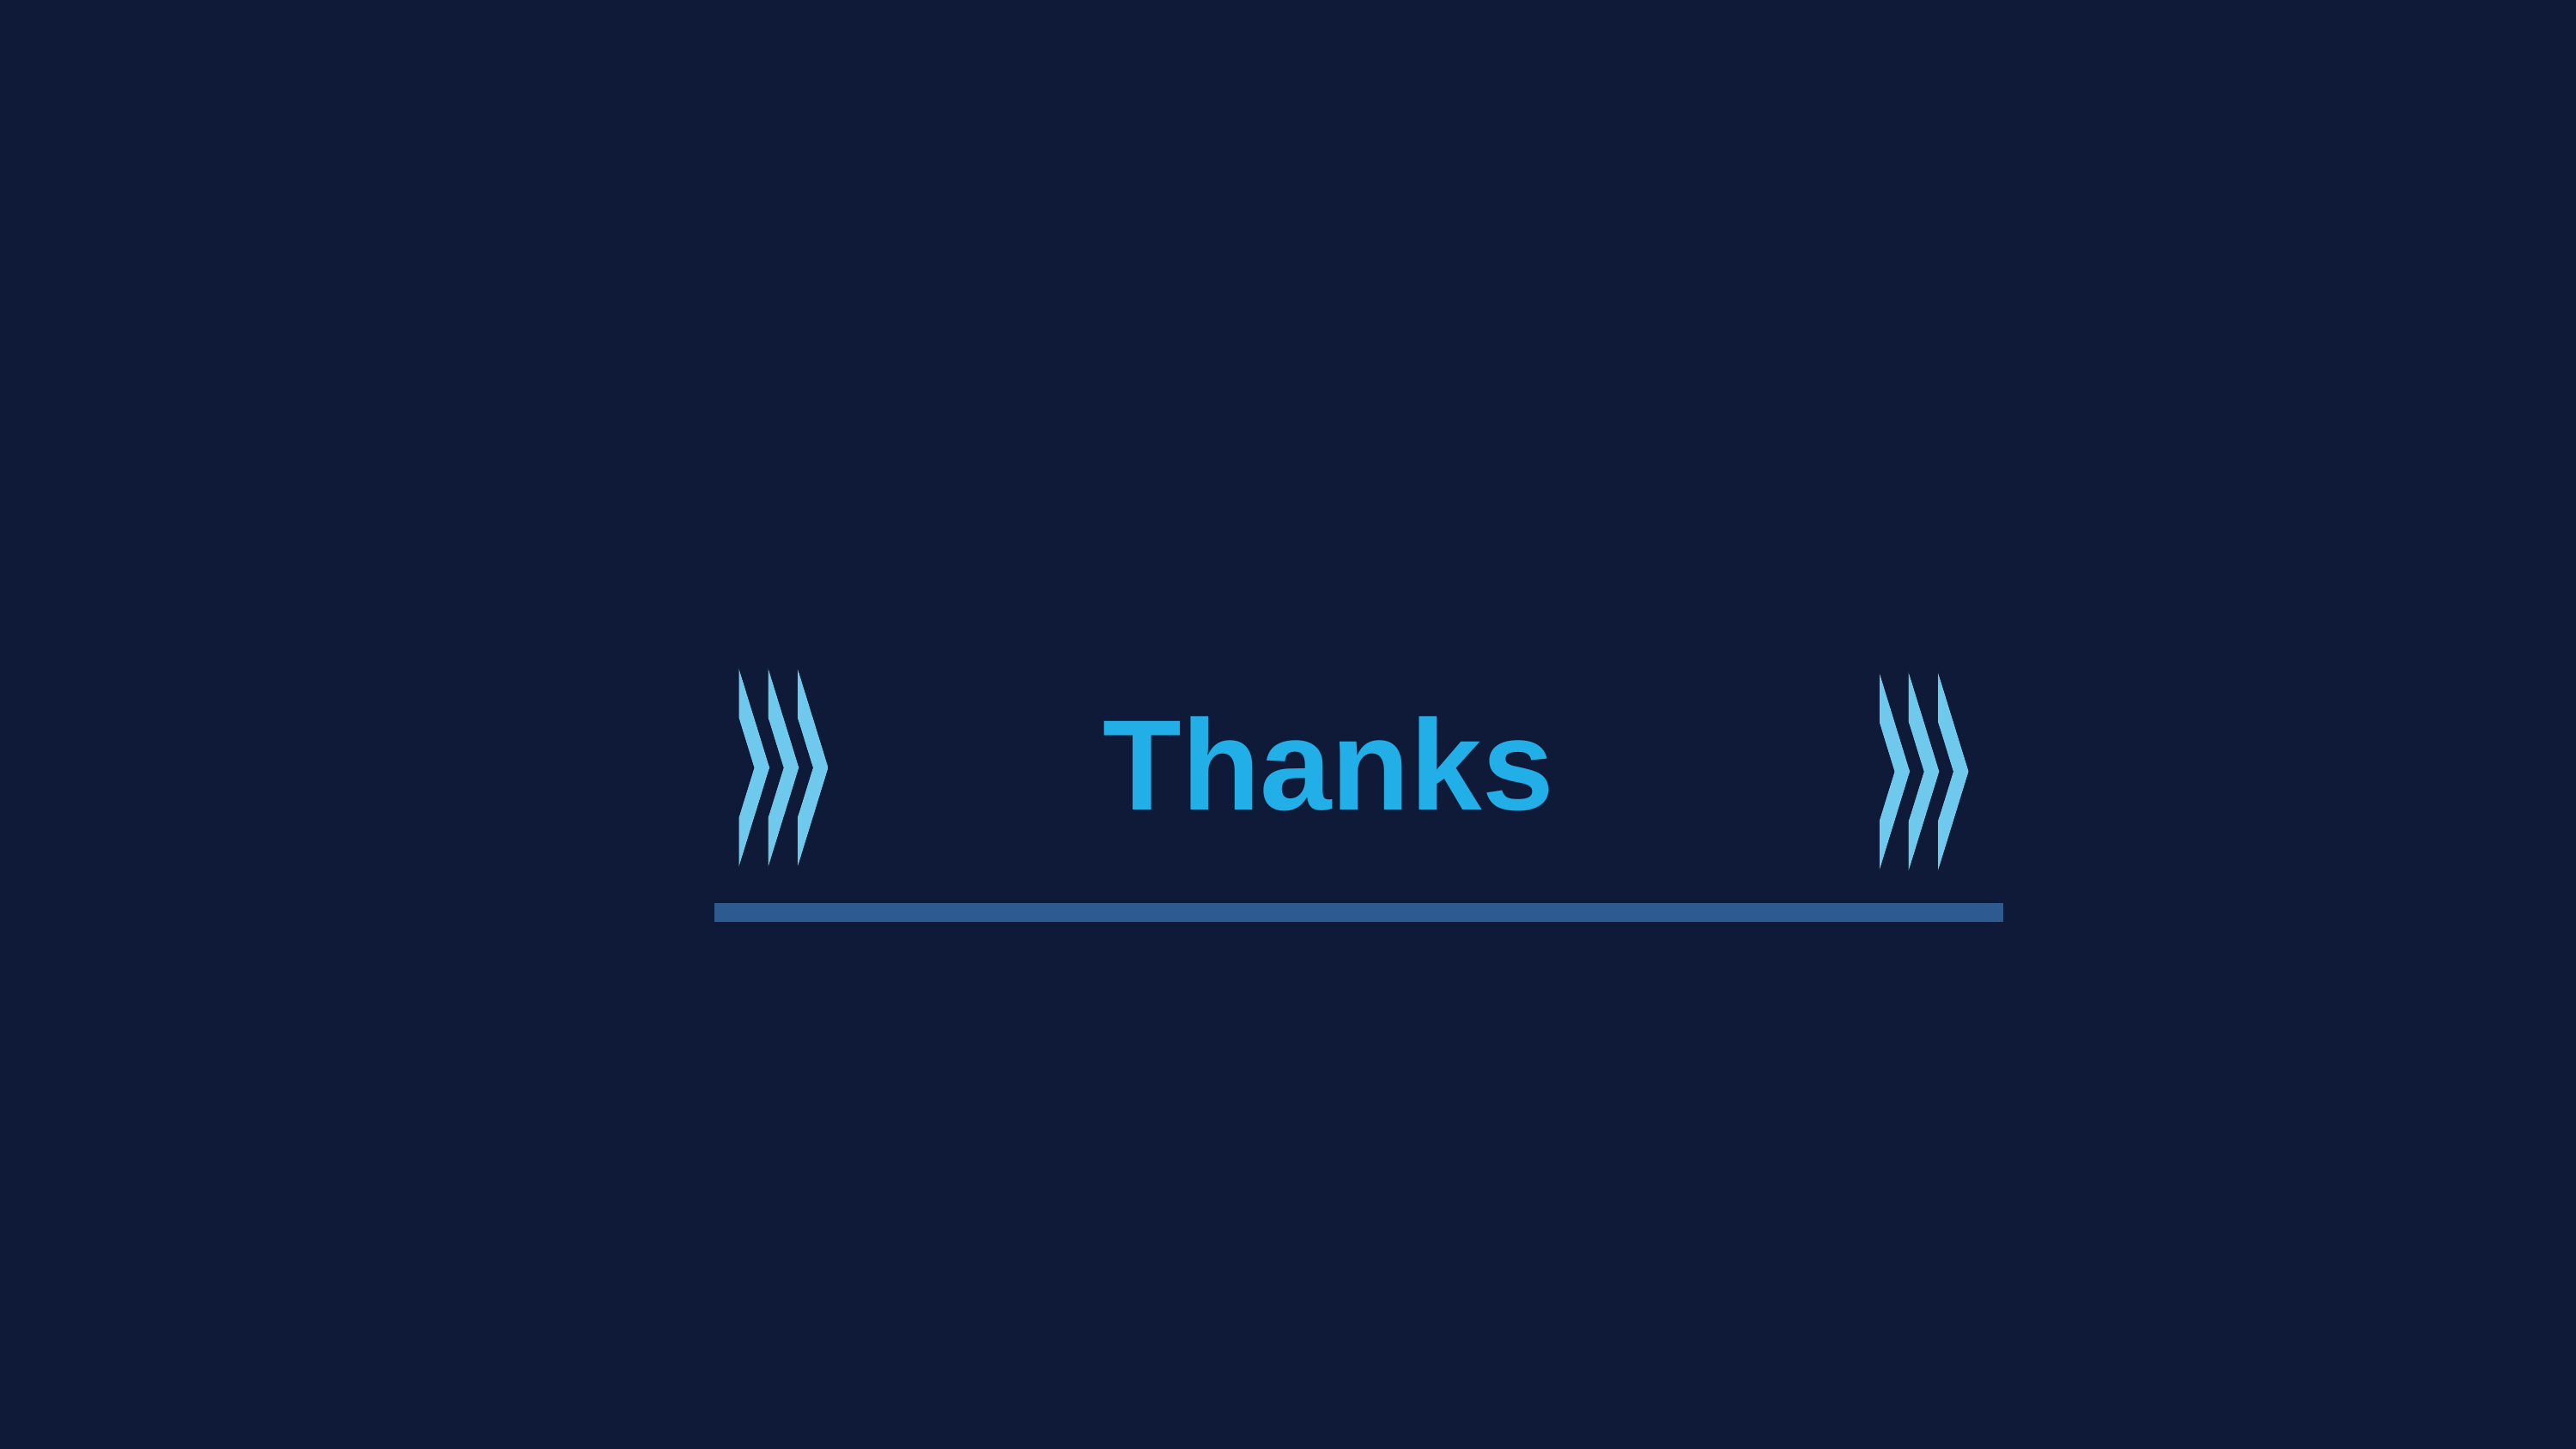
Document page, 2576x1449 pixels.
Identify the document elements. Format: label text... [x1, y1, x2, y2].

text_box [738, 668, 829, 867]
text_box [714, 881, 2004, 1271]
text_box Thanks [783, 681, 1875, 836]
text_box [1879, 671, 1969, 871]
